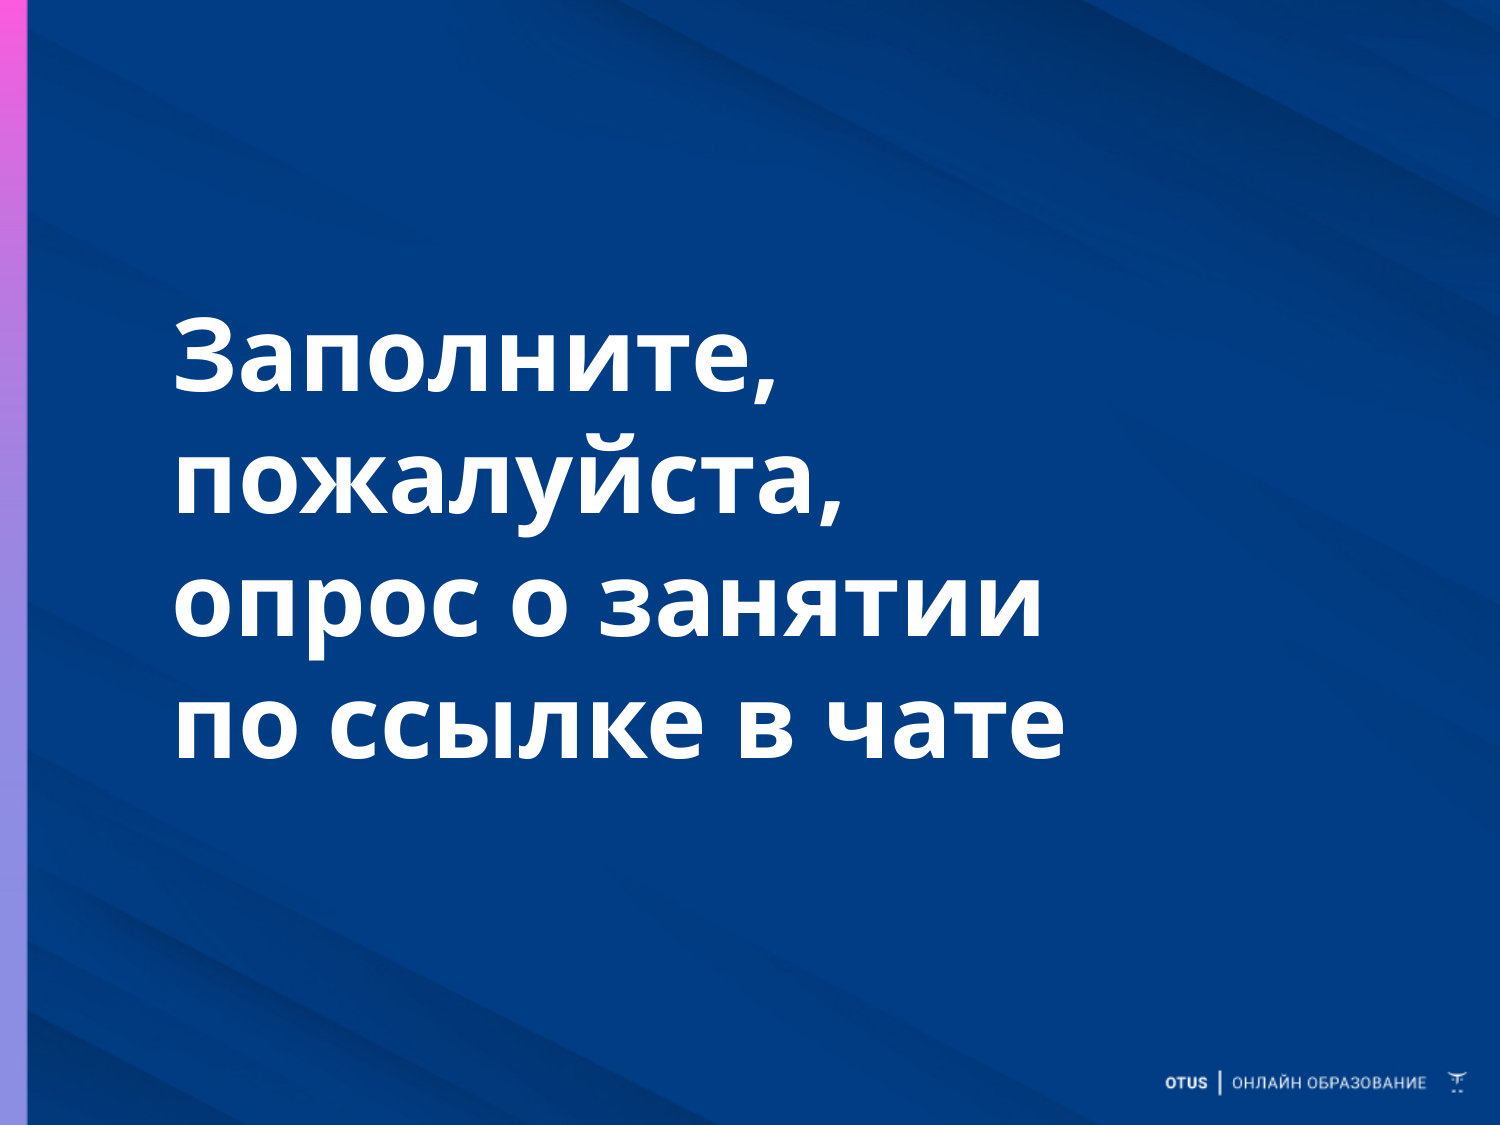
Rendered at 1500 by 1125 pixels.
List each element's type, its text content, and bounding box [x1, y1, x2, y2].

picture [0, 0, 1500, 1125]
title Заполните, пожалуйста, опрос о занятии по ссылке в чате [156, 86, 1397, 982]
